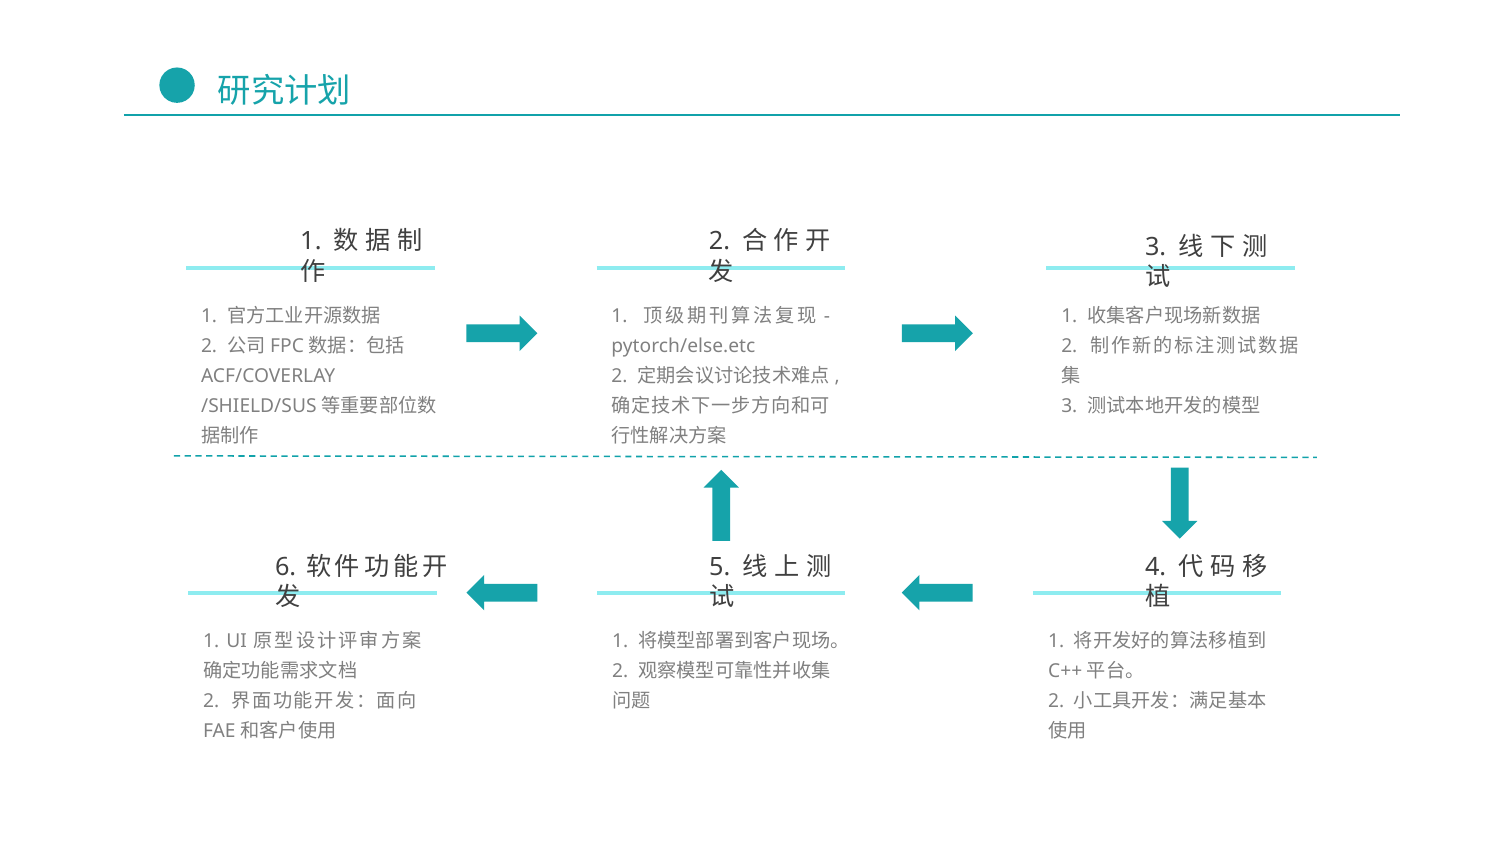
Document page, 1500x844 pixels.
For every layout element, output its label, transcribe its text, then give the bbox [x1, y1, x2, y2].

text_box [701, 467, 741, 543]
text_box 3.线下测试 [1130, 222, 1283, 266]
text_box 2.合作开发 [693, 217, 846, 263]
text_box 4.代码移植 [1130, 542, 1283, 588]
text_box 1. 顶级期刊算法复现-pytorch/else.etc 2. 定期会议讨论技术难点,确定技术下一步方向和可行性解决方案 [596, 289, 846, 454]
text_box [464, 313, 540, 353]
text_box 1. UI原型设计评审方案确定功能需求文档 2. 界面功能开发：面向FAE和客户使用 [188, 614, 437, 750]
text_box 1. 官方工业开源数据 2. 公司FPC数据：包括ACF/COVERLAY /SHIELD/SUS等重要部位数据制作 [186, 289, 456, 454]
text_box [899, 573, 975, 613]
text_box 1. 收集客户现场新数据 2. 制作新的标注测试数据集 3. 测试本地开发的模型 [1046, 289, 1314, 425]
text_box 5.线上测试 [694, 542, 847, 588]
text_box 1. 将开发好的算法移植到C++平台。 2. 小工具开发：满足基本使用 [1033, 614, 1282, 750]
text_box 6.软件功能开发 [259, 542, 463, 588]
text_box 1. 将模型部署到客户现场。 2. 观察模型可靠性并收集问题 [597, 614, 846, 720]
text_box [1160, 467, 1200, 541]
text_box [899, 313, 975, 353]
text_box 1.数据制作 [285, 217, 438, 263]
text_box [464, 573, 540, 613]
